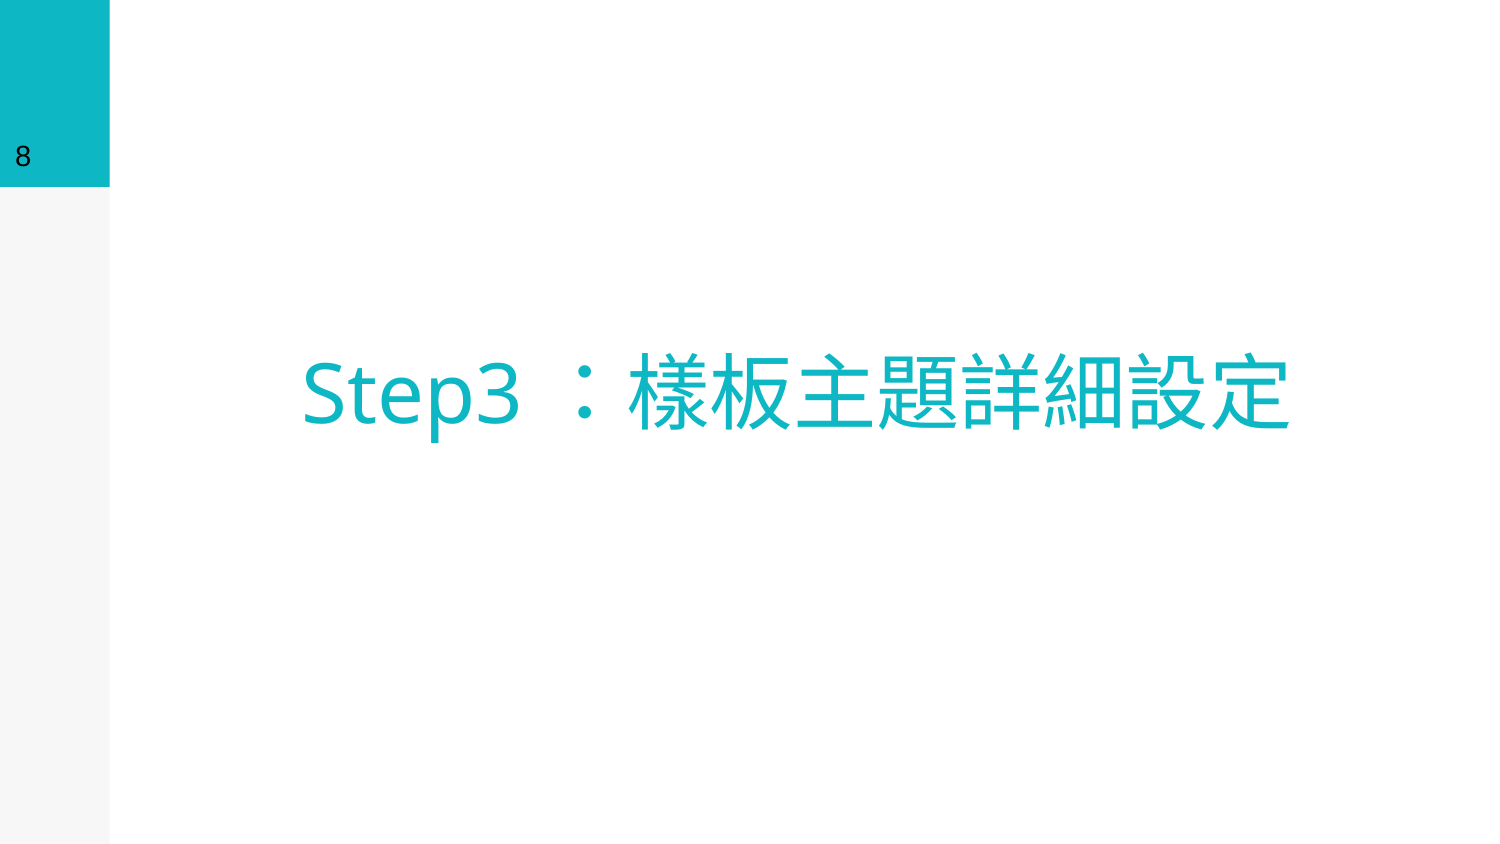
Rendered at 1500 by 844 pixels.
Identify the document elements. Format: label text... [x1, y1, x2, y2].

slide_number 8 [0, 0, 110, 187]
title Step3：樣板主題詳細設定 [277, 268, 1317, 456]
